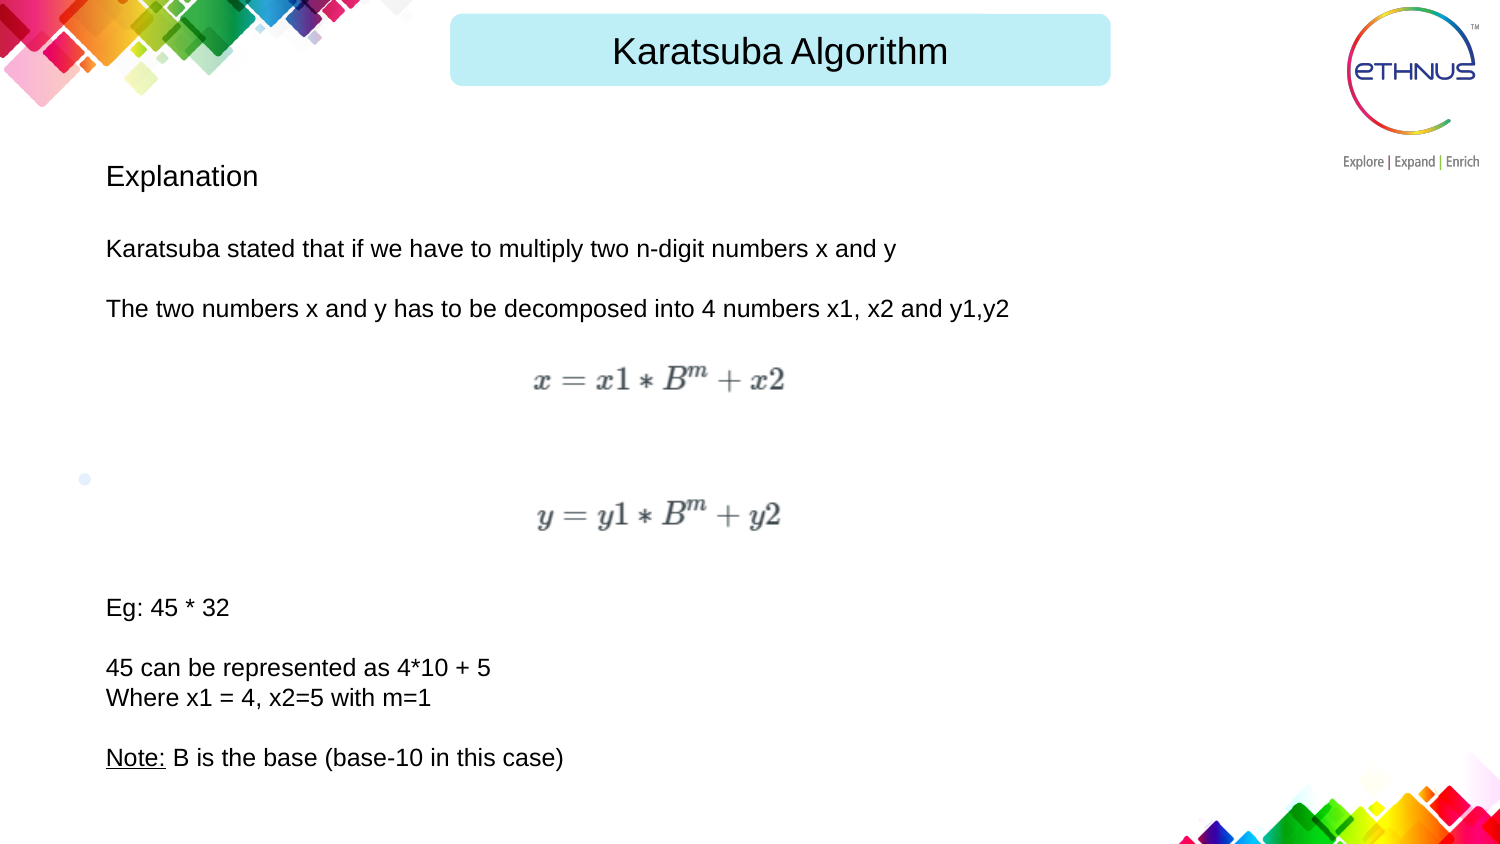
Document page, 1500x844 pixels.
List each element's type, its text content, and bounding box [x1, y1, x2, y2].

picture [450, 338, 918, 565]
picture [0, 0, 412, 107]
picture [1344, 7, 1479, 170]
picture [1110, 752, 1500, 844]
text_box [78, 473, 91, 486]
text_box Explanation Karatsuba stated that if we have to multiply two n-digit numbers x and y The two numbers x and y has to be decomposed into 4 numbers x1, x2 and y1,y2 Eg: 45 * 32 45 can be represented as 4*10 + 5 Where x1 = 4, x2=5 with m=1 Note: B is the base (base-10 in this case) [91, 150, 1329, 844]
text_box Karatsuba Algorithm [450, 13, 1111, 86]
